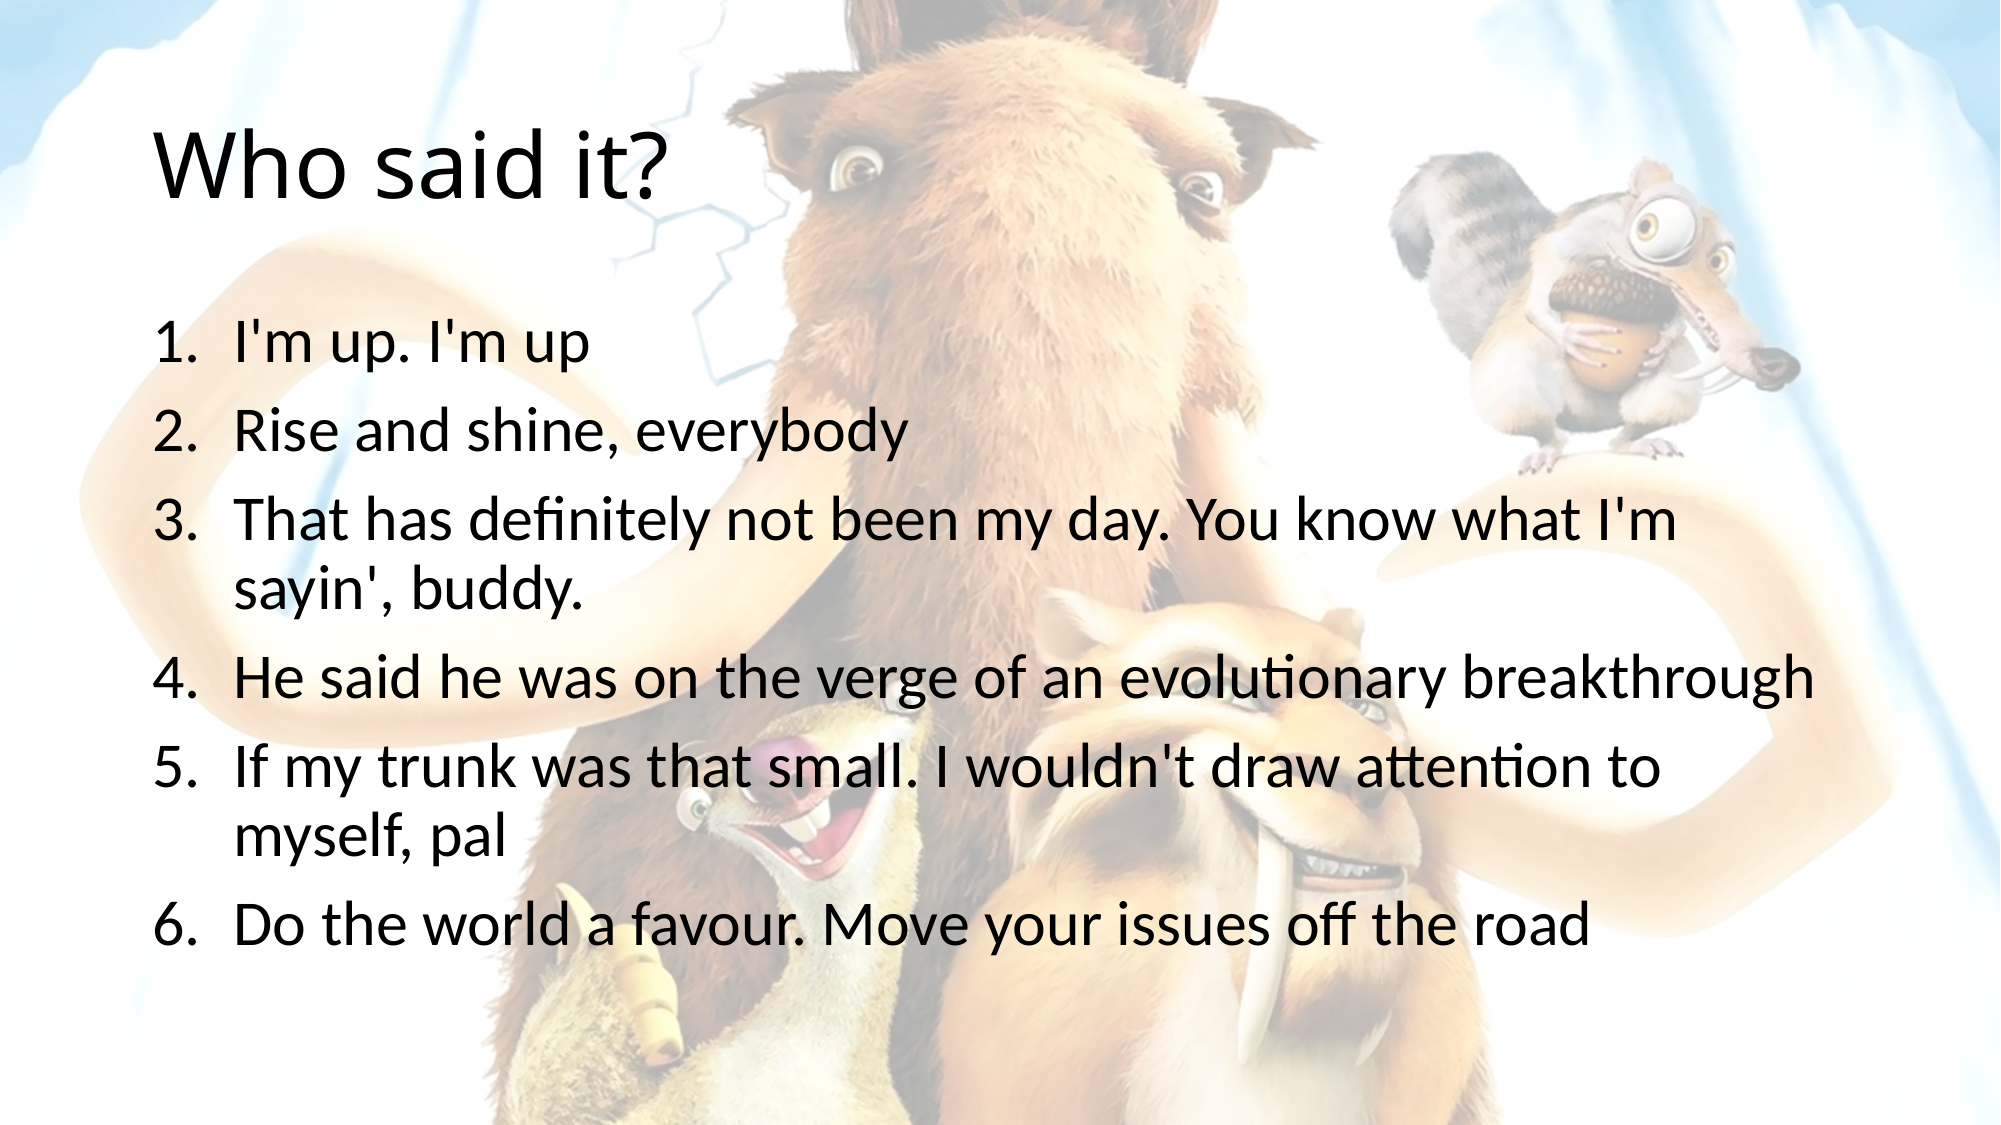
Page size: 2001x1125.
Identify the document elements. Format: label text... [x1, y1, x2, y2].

title Who said it? [137, 59, 1863, 278]
list I'm up. I'm up Rise and shine, everybody That has definitely not been my day. You know what I'm sayin', buddy. He said he was on the verge of an evolutionary breakthrough If my trunk was that small. I wouldn't draw attention to myself, pal Do the world a favour. Move your issues off the road [137, 299, 1863, 1014]
